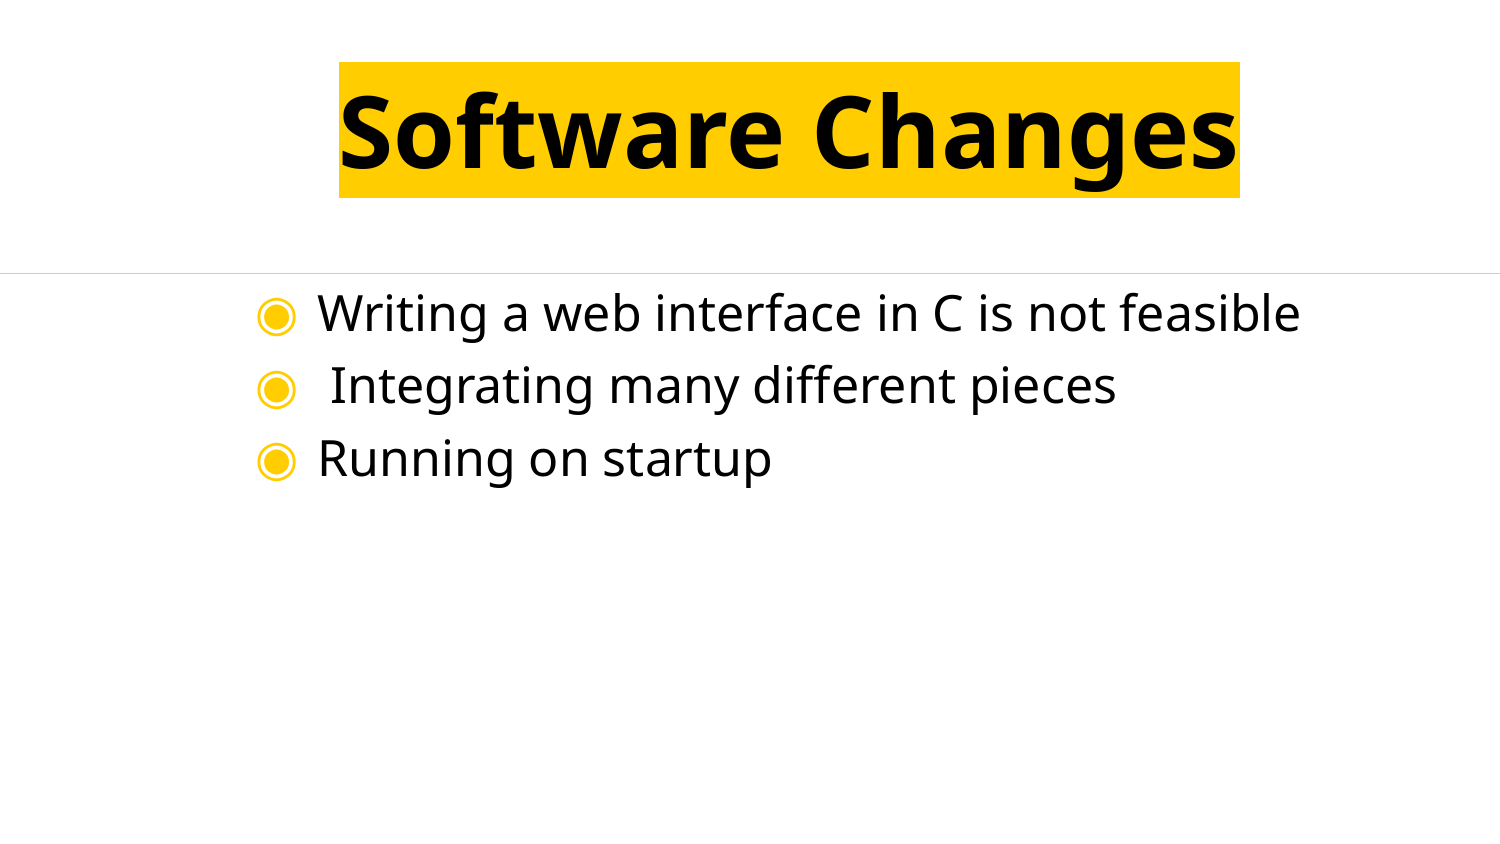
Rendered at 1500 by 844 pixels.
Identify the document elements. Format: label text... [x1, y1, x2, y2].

text_box Writing a web interface in C is not feasible Integrating many different pieces Running on startup [227, 283, 1345, 768]
title Software Changes [150, 33, 1429, 224]
